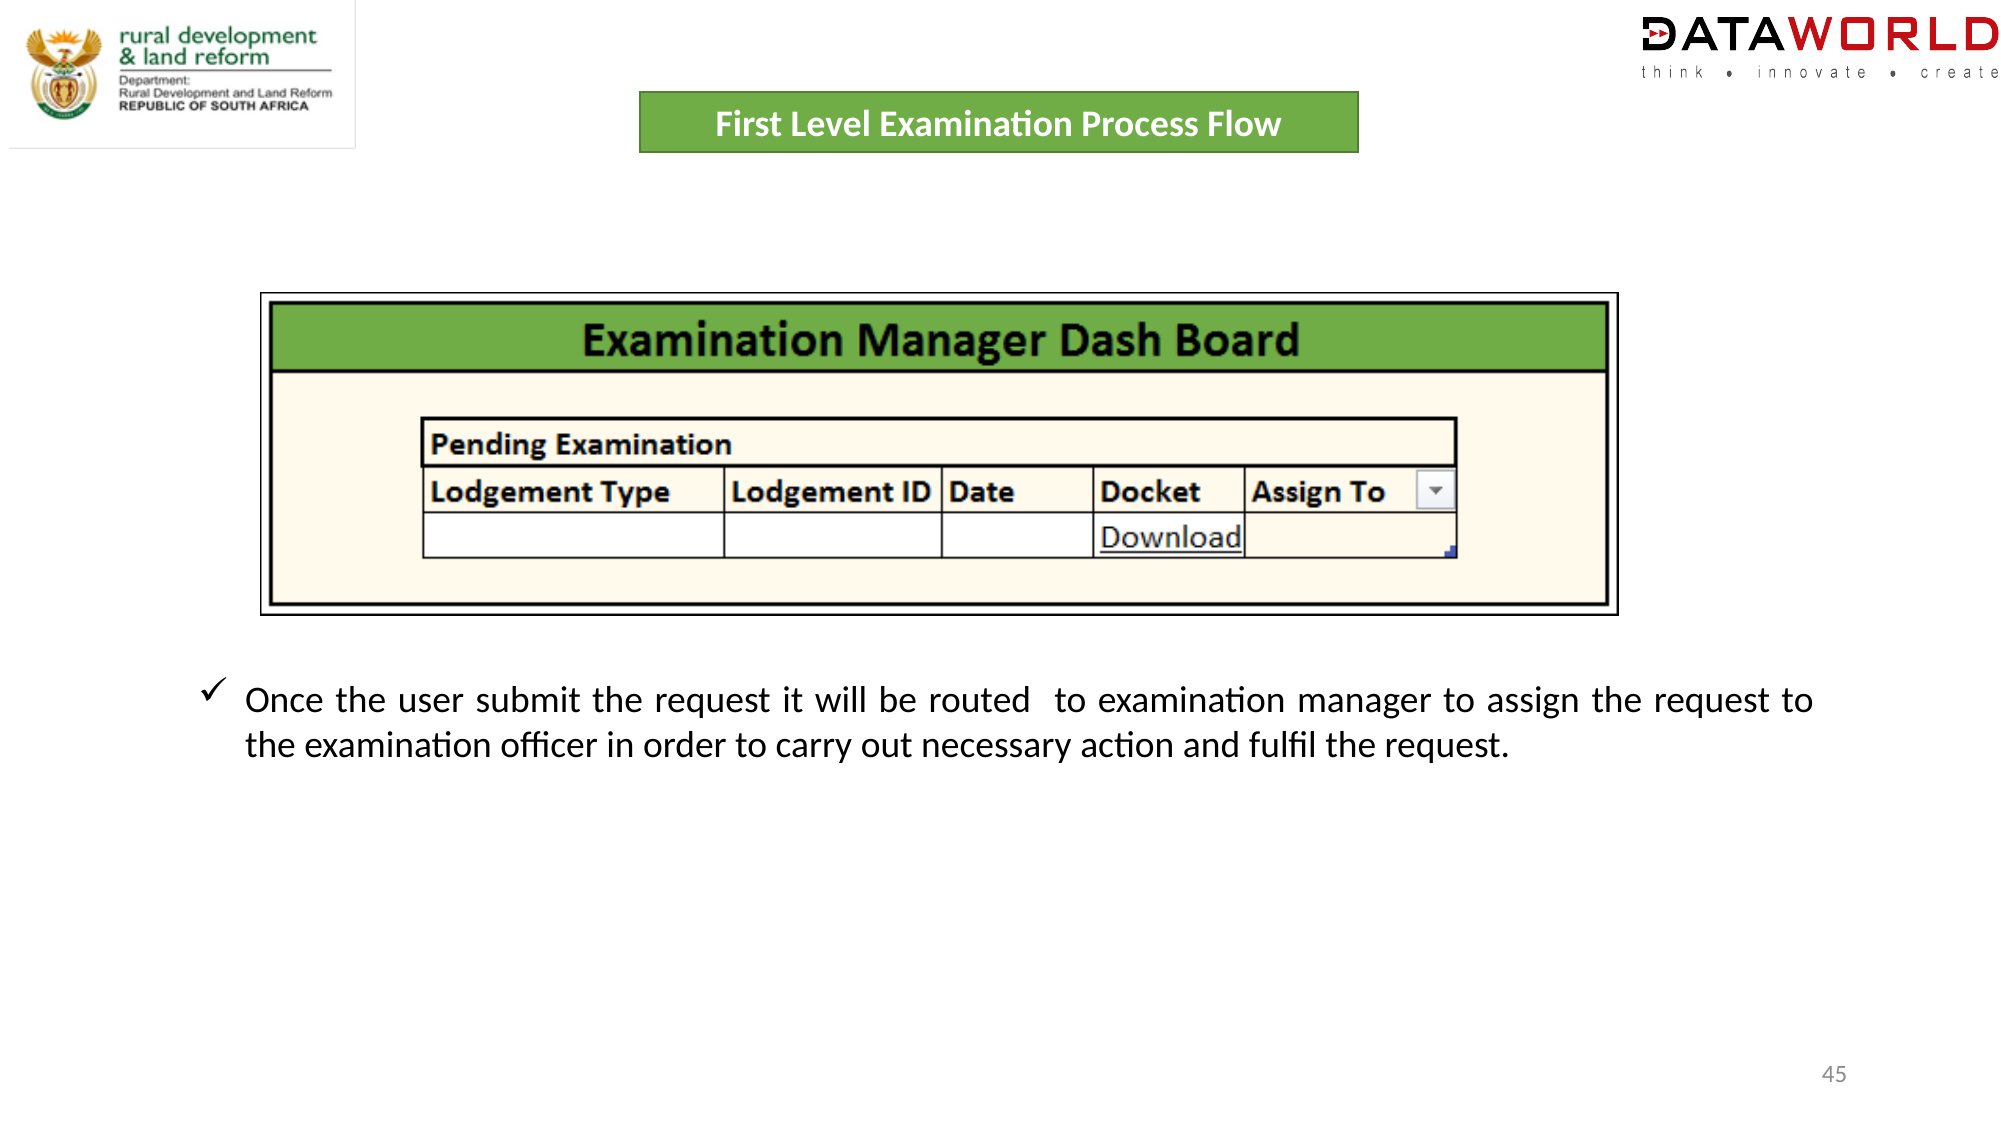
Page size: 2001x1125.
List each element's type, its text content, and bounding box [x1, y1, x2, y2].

picture [9, 0, 357, 150]
picture [260, 292, 1619, 616]
text_box Once the user submit the request it will be routed to examination manager to assign the request to the examination officer in order to carry out necessary action and fulfil the request. [183, 667, 1831, 773]
text_box First Level Examination Process Flow [639, 91, 1359, 153]
slide_number 45 [1412, 1042, 1863, 1103]
picture [1640, 17, 2000, 82]
